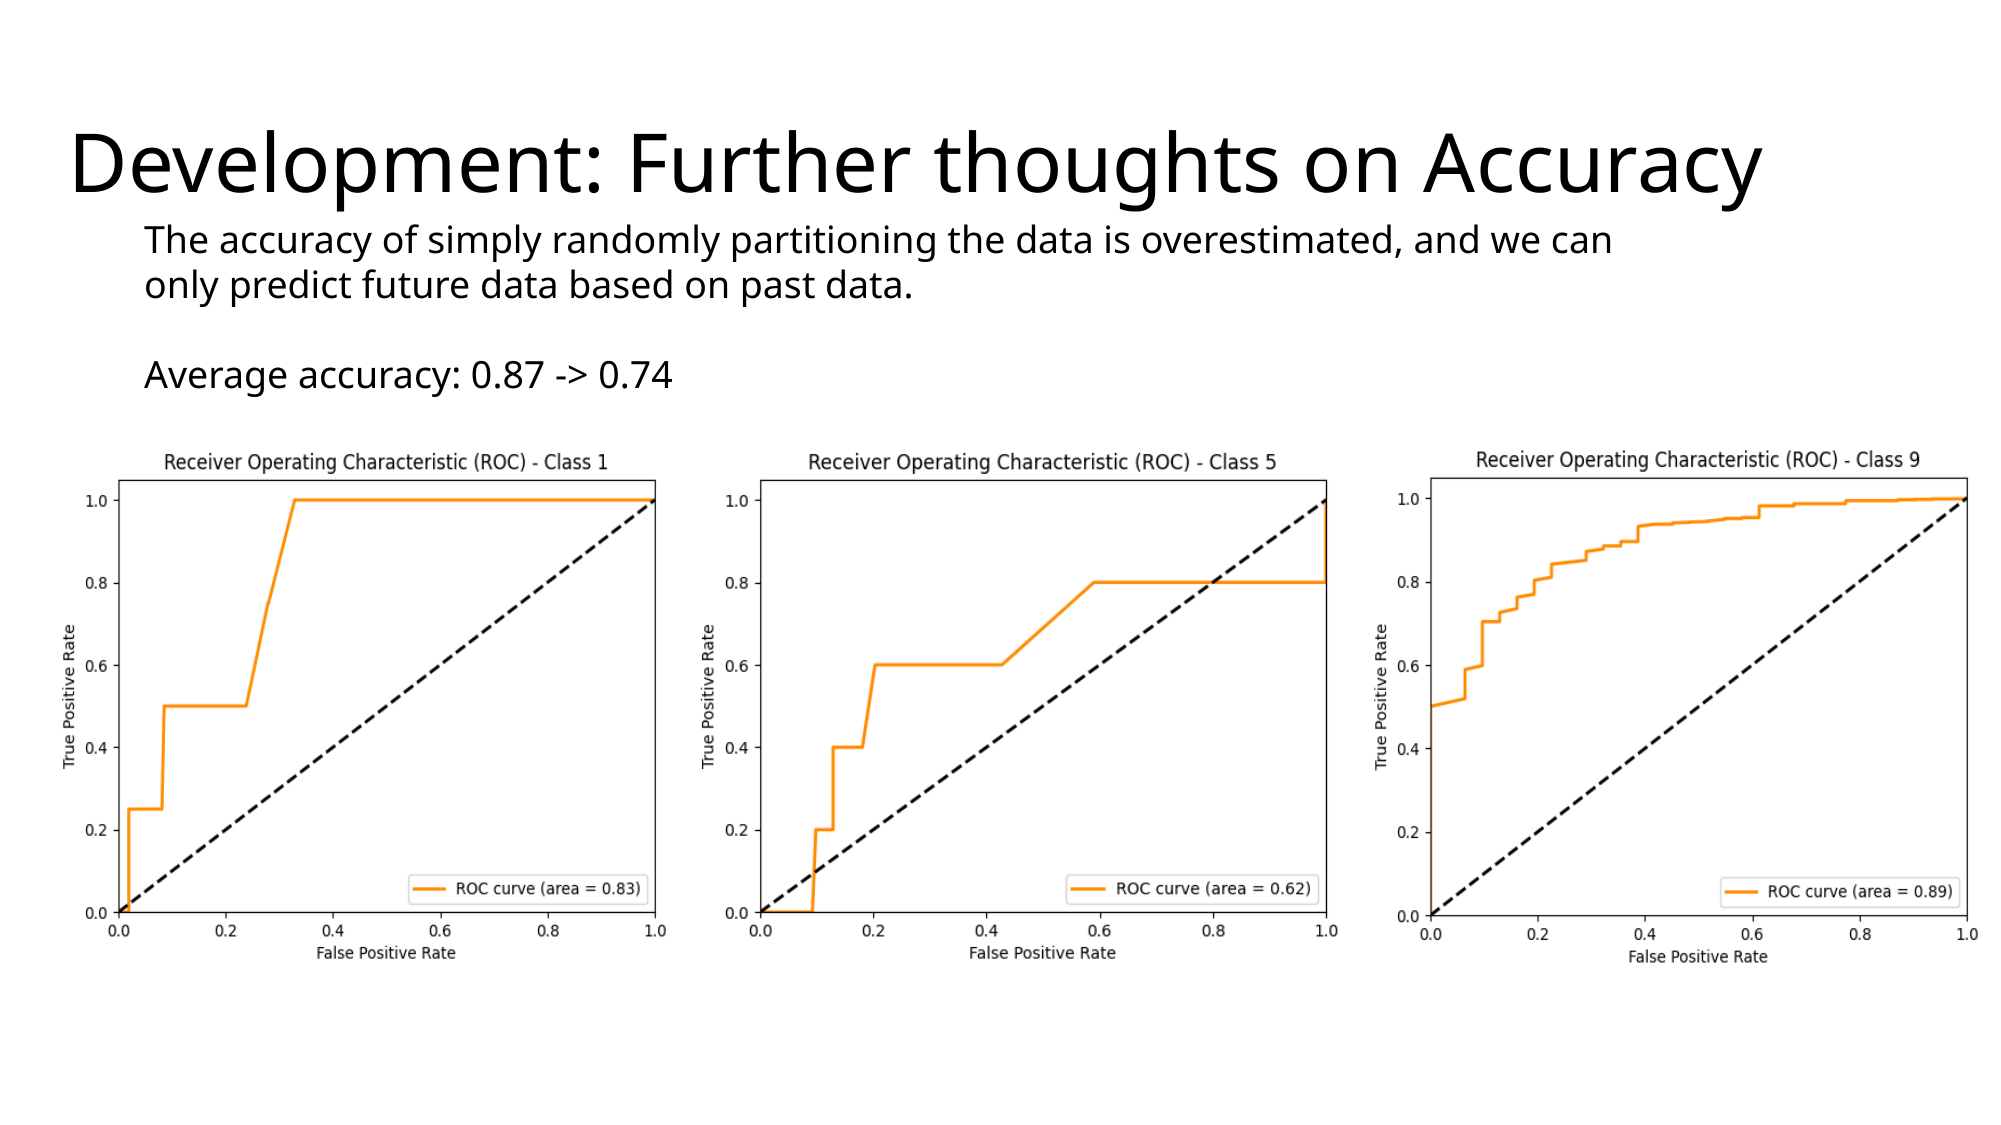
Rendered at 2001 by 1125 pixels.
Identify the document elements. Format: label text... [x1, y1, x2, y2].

title Development: Further thoughts on Accuracy [53, 81, 1968, 299]
picture [32, 408, 2000, 978]
text_box The accuracy of simply randomly partitioning the data is overestimated, and we can only predict future data based on past data. Average accuracy: 0.87 -> 0.74 [129, 208, 1686, 404]
